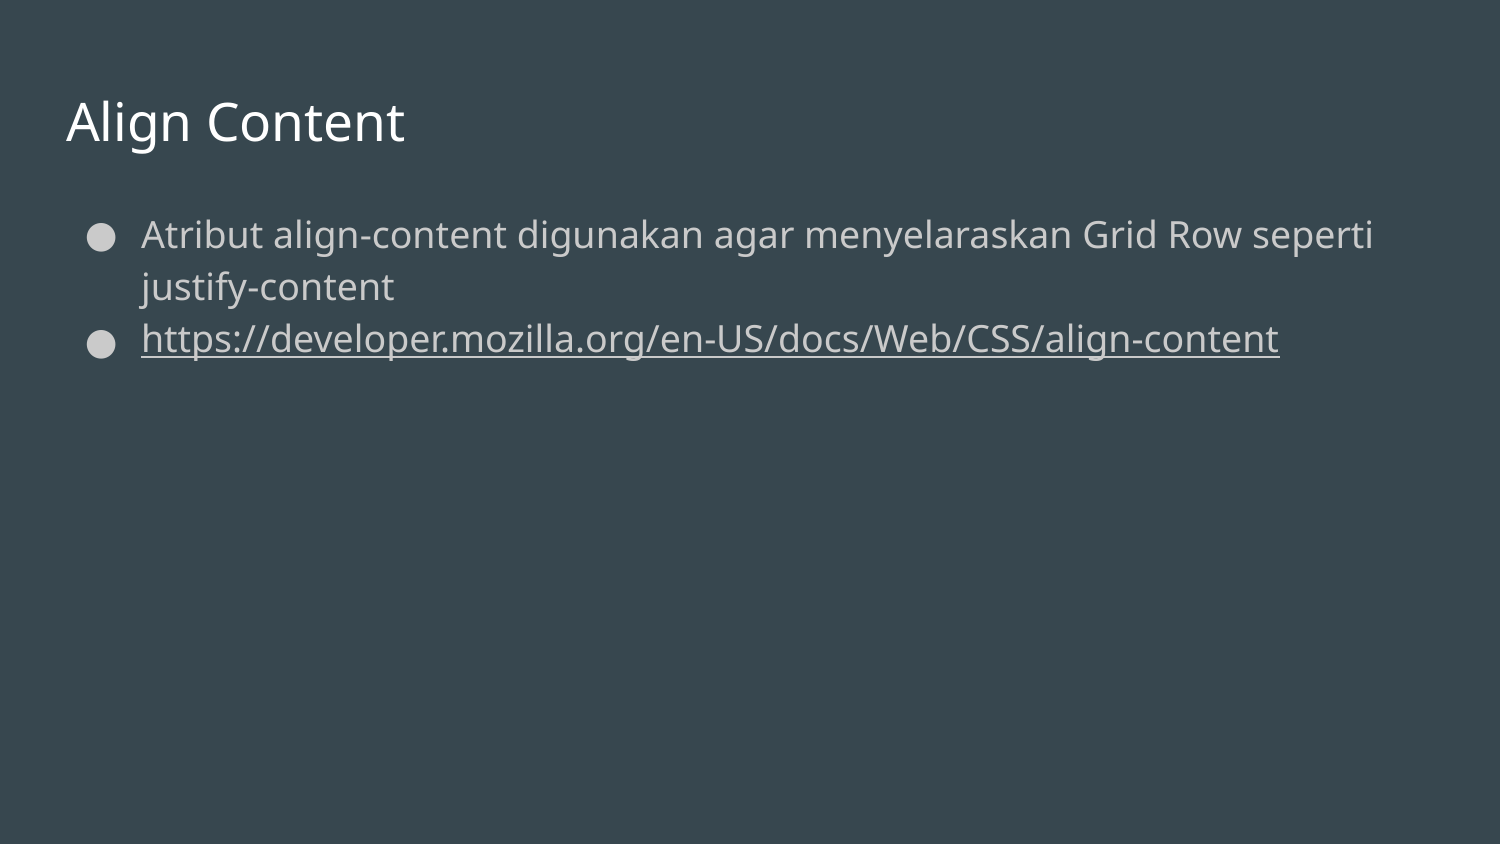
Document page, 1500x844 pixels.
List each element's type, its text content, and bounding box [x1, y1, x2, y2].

title Align Content [51, 72, 1449, 167]
list Atribut align-content digunakan agar menyelaraskan Grid Row seperti justify-content https://developer.mozilla.org/en-US/docs/Web/CSS/align-content [51, 189, 1449, 750]
